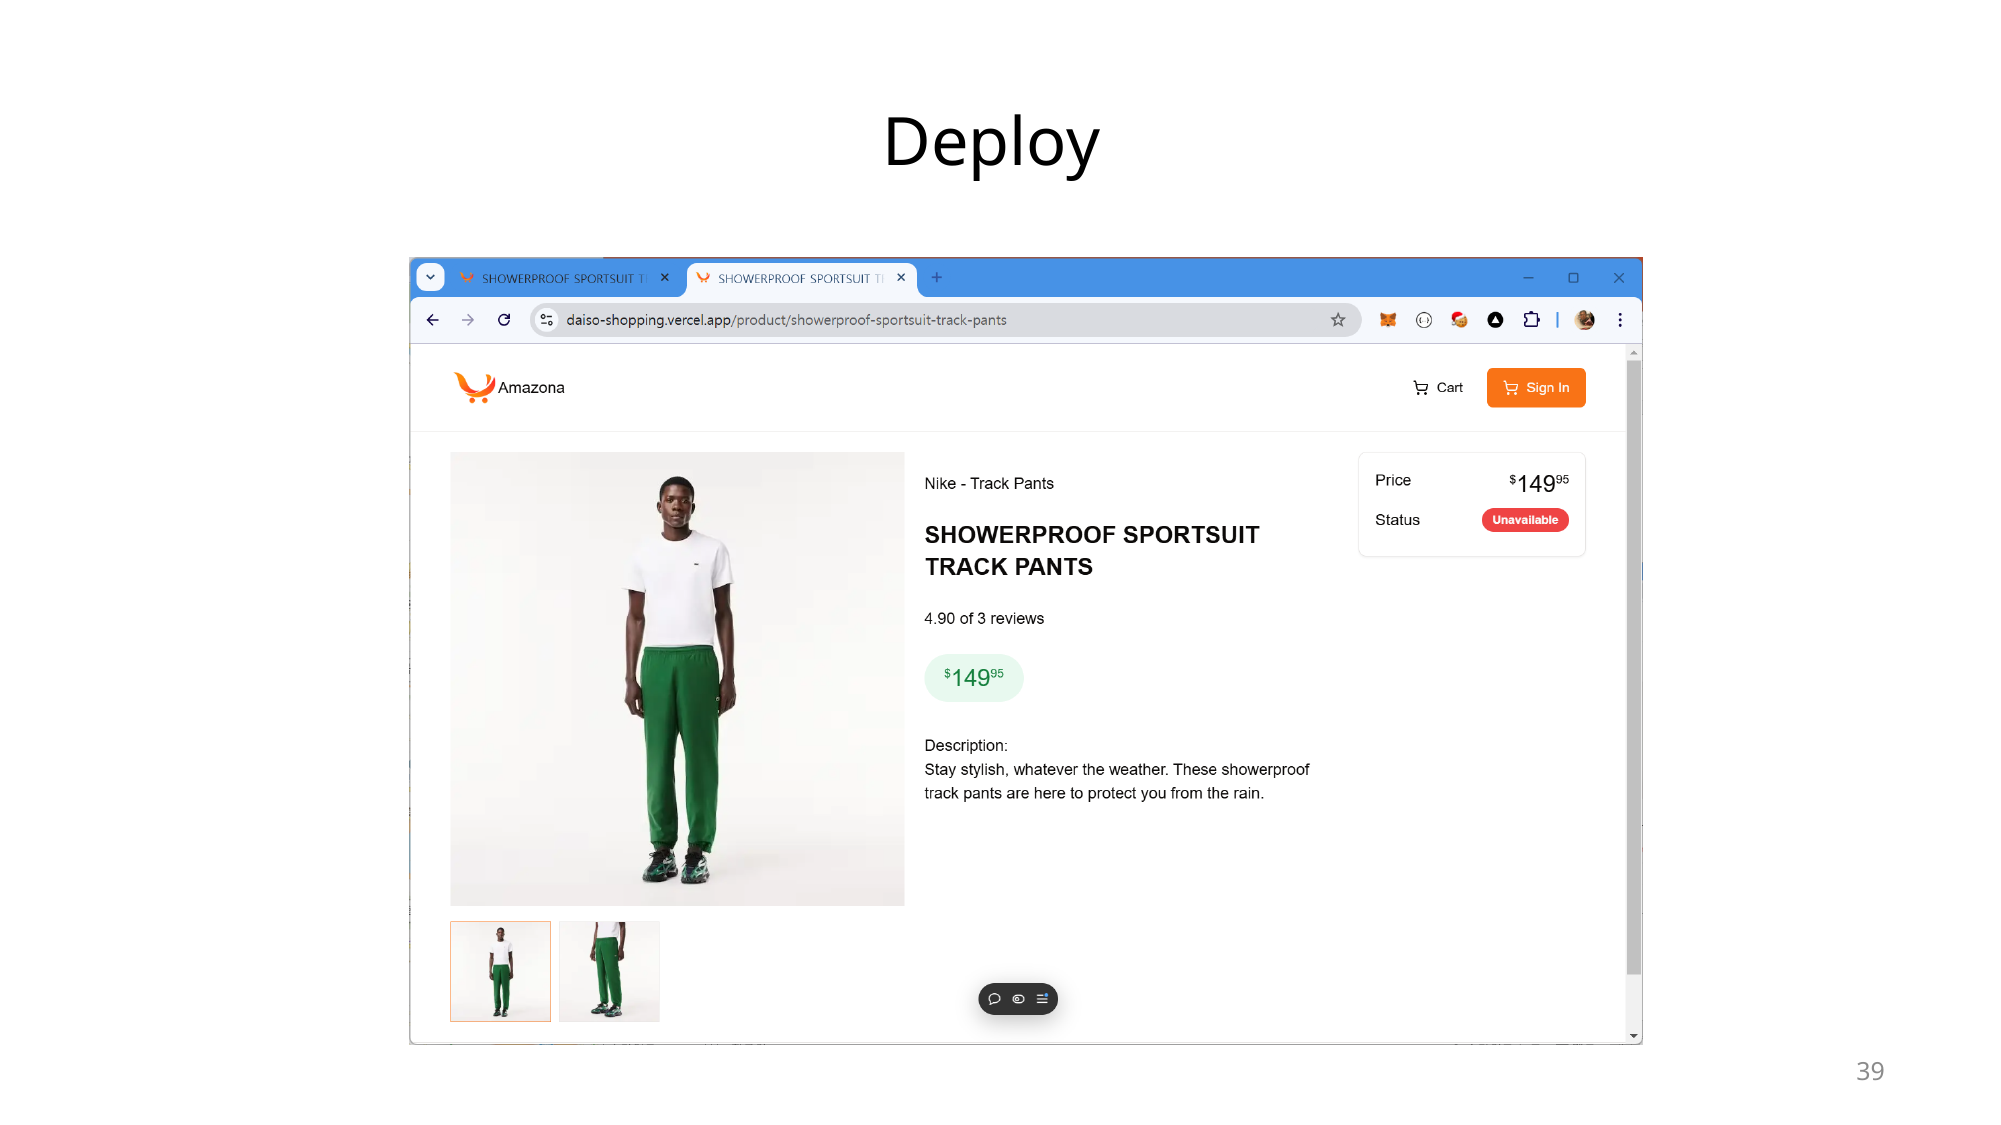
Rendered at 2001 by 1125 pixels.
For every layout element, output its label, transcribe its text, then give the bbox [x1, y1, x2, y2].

picture [409, 256, 1643, 1045]
slide_number 39 [1433, 1042, 1900, 1103]
title Deploy [99, 45, 1900, 233]
